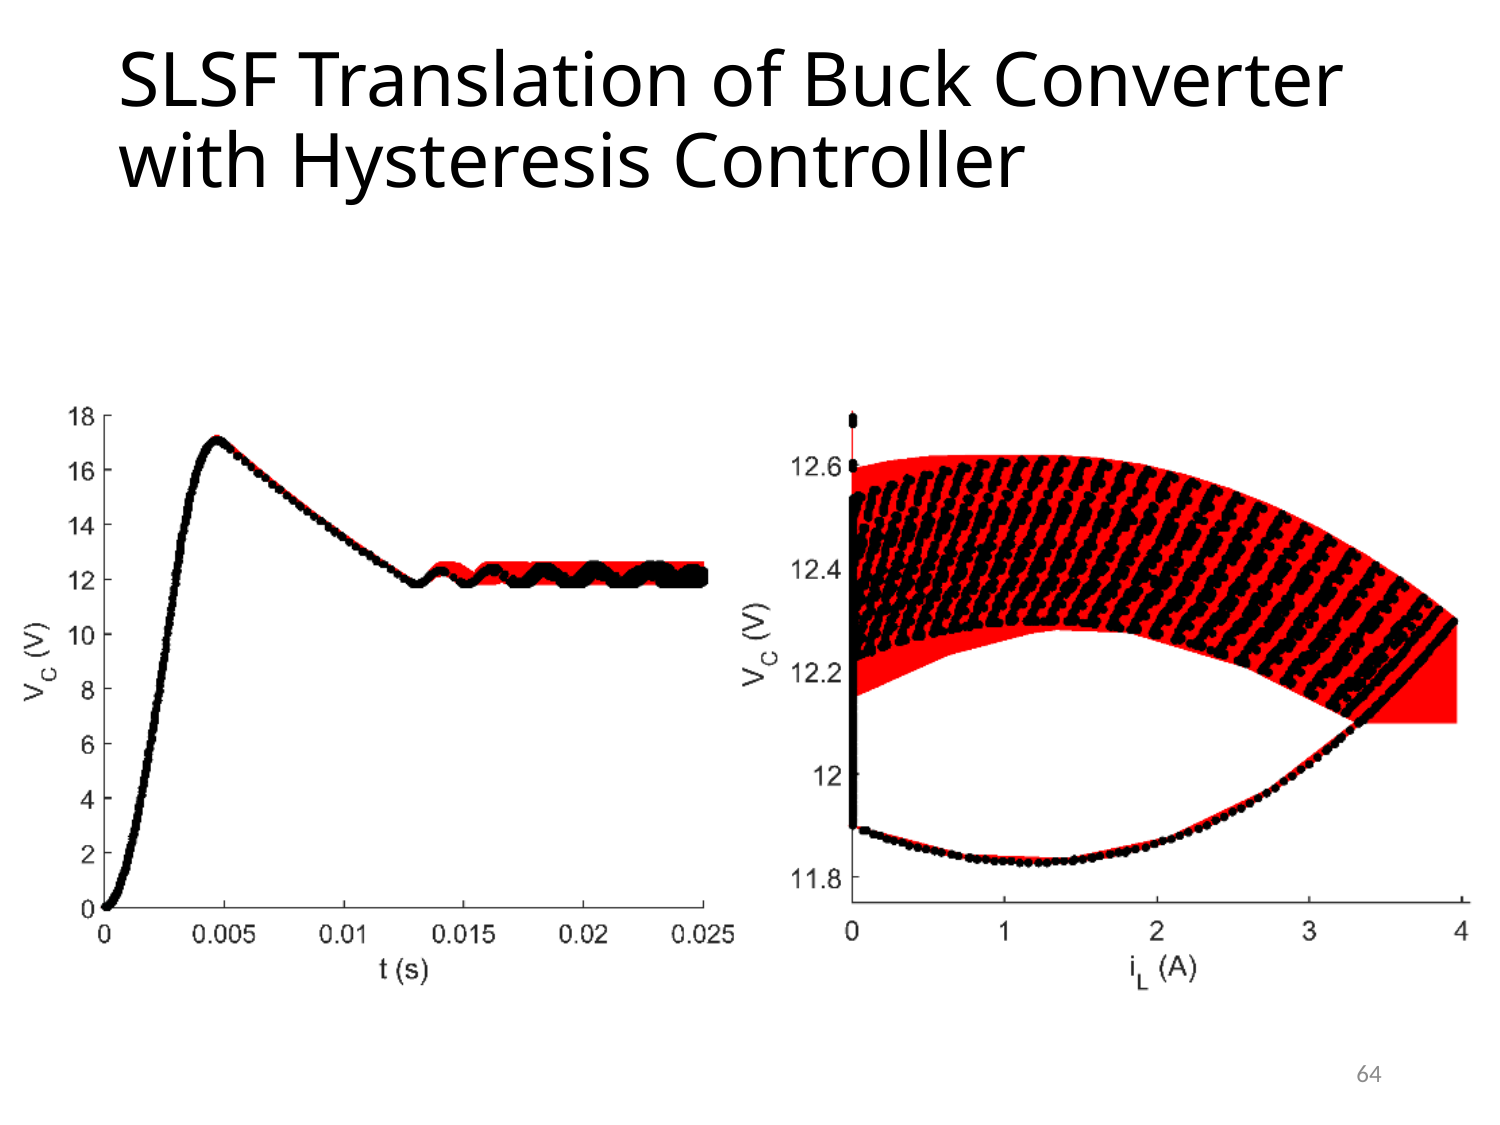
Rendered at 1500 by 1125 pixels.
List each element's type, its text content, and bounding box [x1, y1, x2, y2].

title SLSF Translation of Buck Converter with Hysteresis Controller [103, 13, 1397, 231]
slide_number 64 [1059, 1042, 1397, 1103]
picture [13, 400, 1477, 993]
